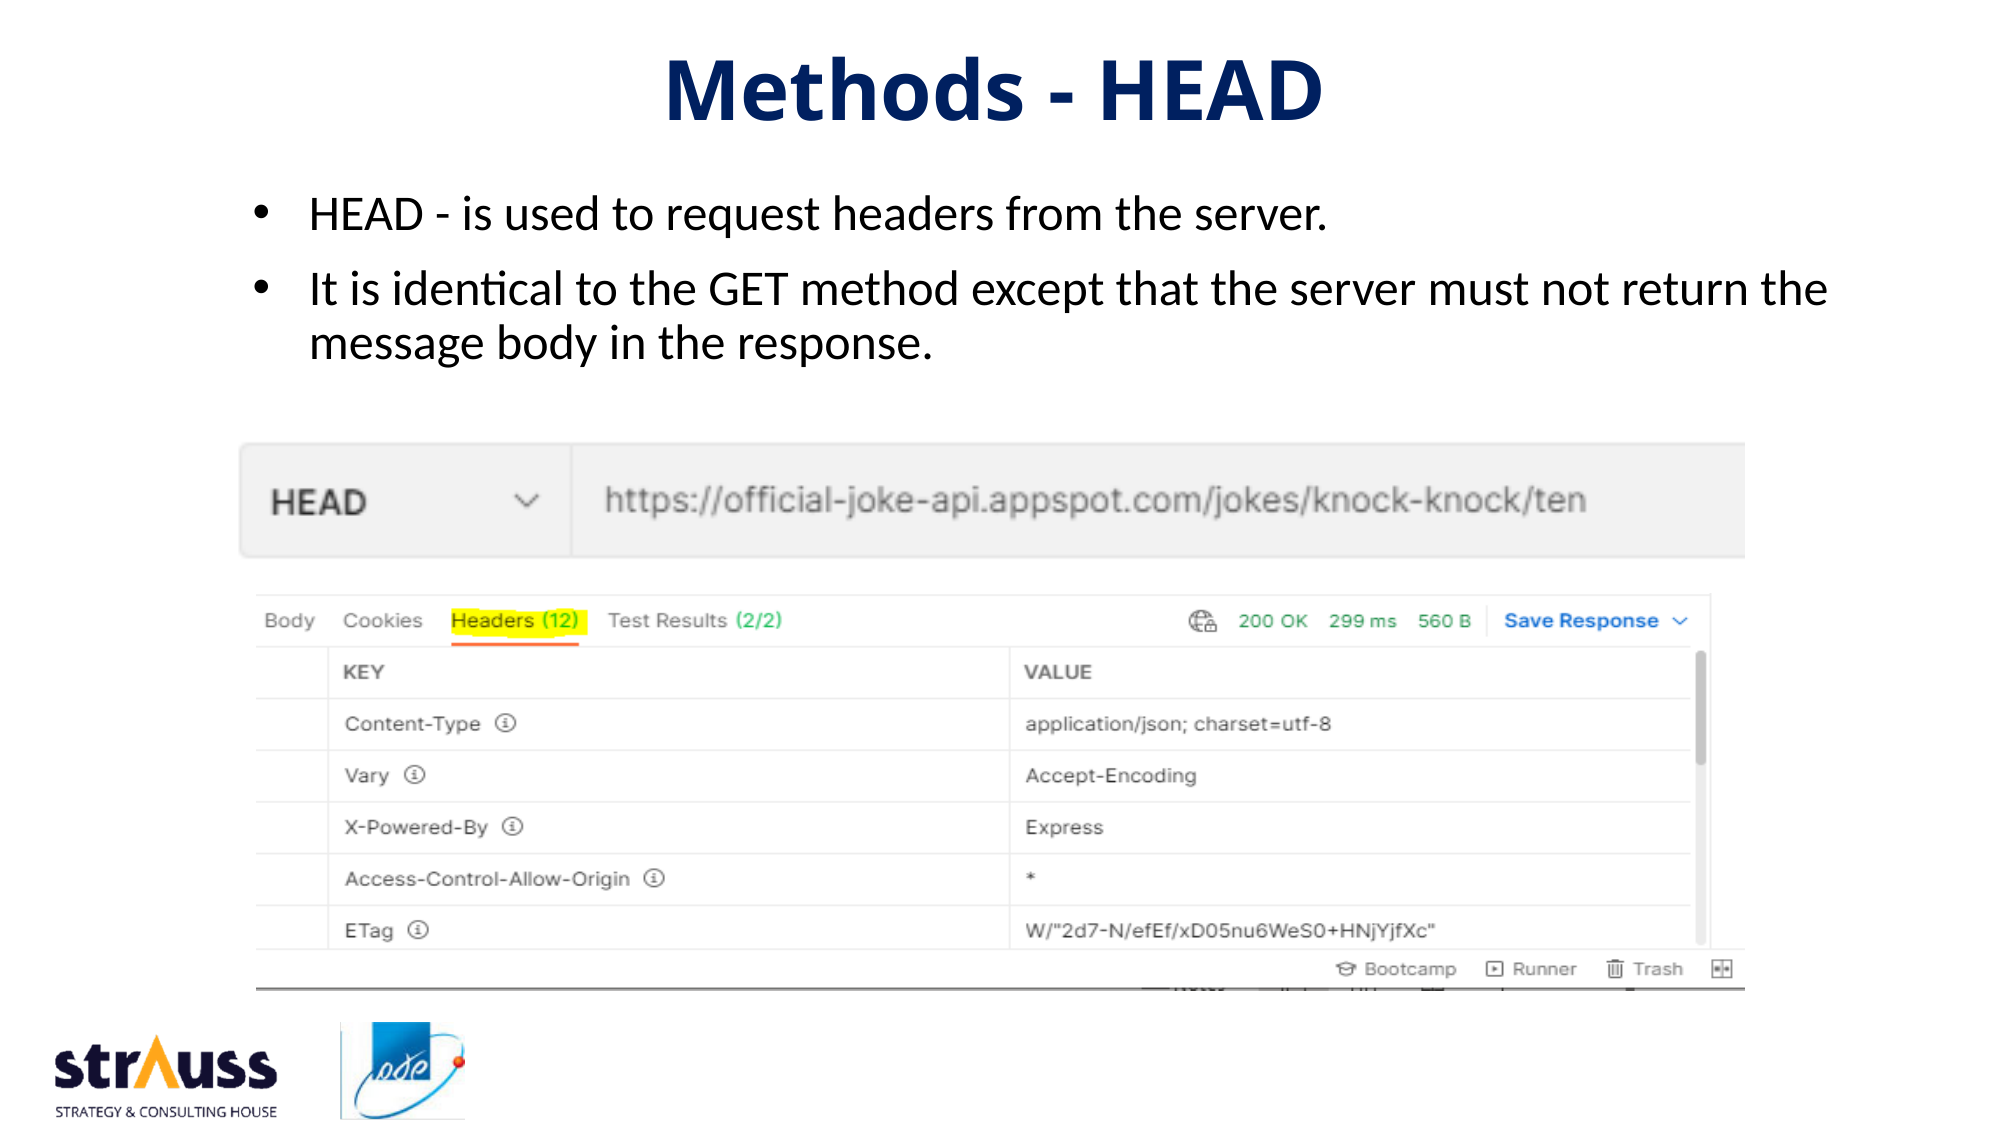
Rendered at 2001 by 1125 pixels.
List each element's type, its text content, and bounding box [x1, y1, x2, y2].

picture [46, 1026, 283, 1125]
text_box Methods - HEAD [547, 41, 1442, 146]
picture [256, 593, 1745, 991]
picture [339, 1022, 465, 1122]
subtitle HEAD - is used to request headers from the server. It is identical to the GET method except that the server must not return the message body in the response. [237, 179, 1909, 467]
picture [237, 432, 1745, 565]
